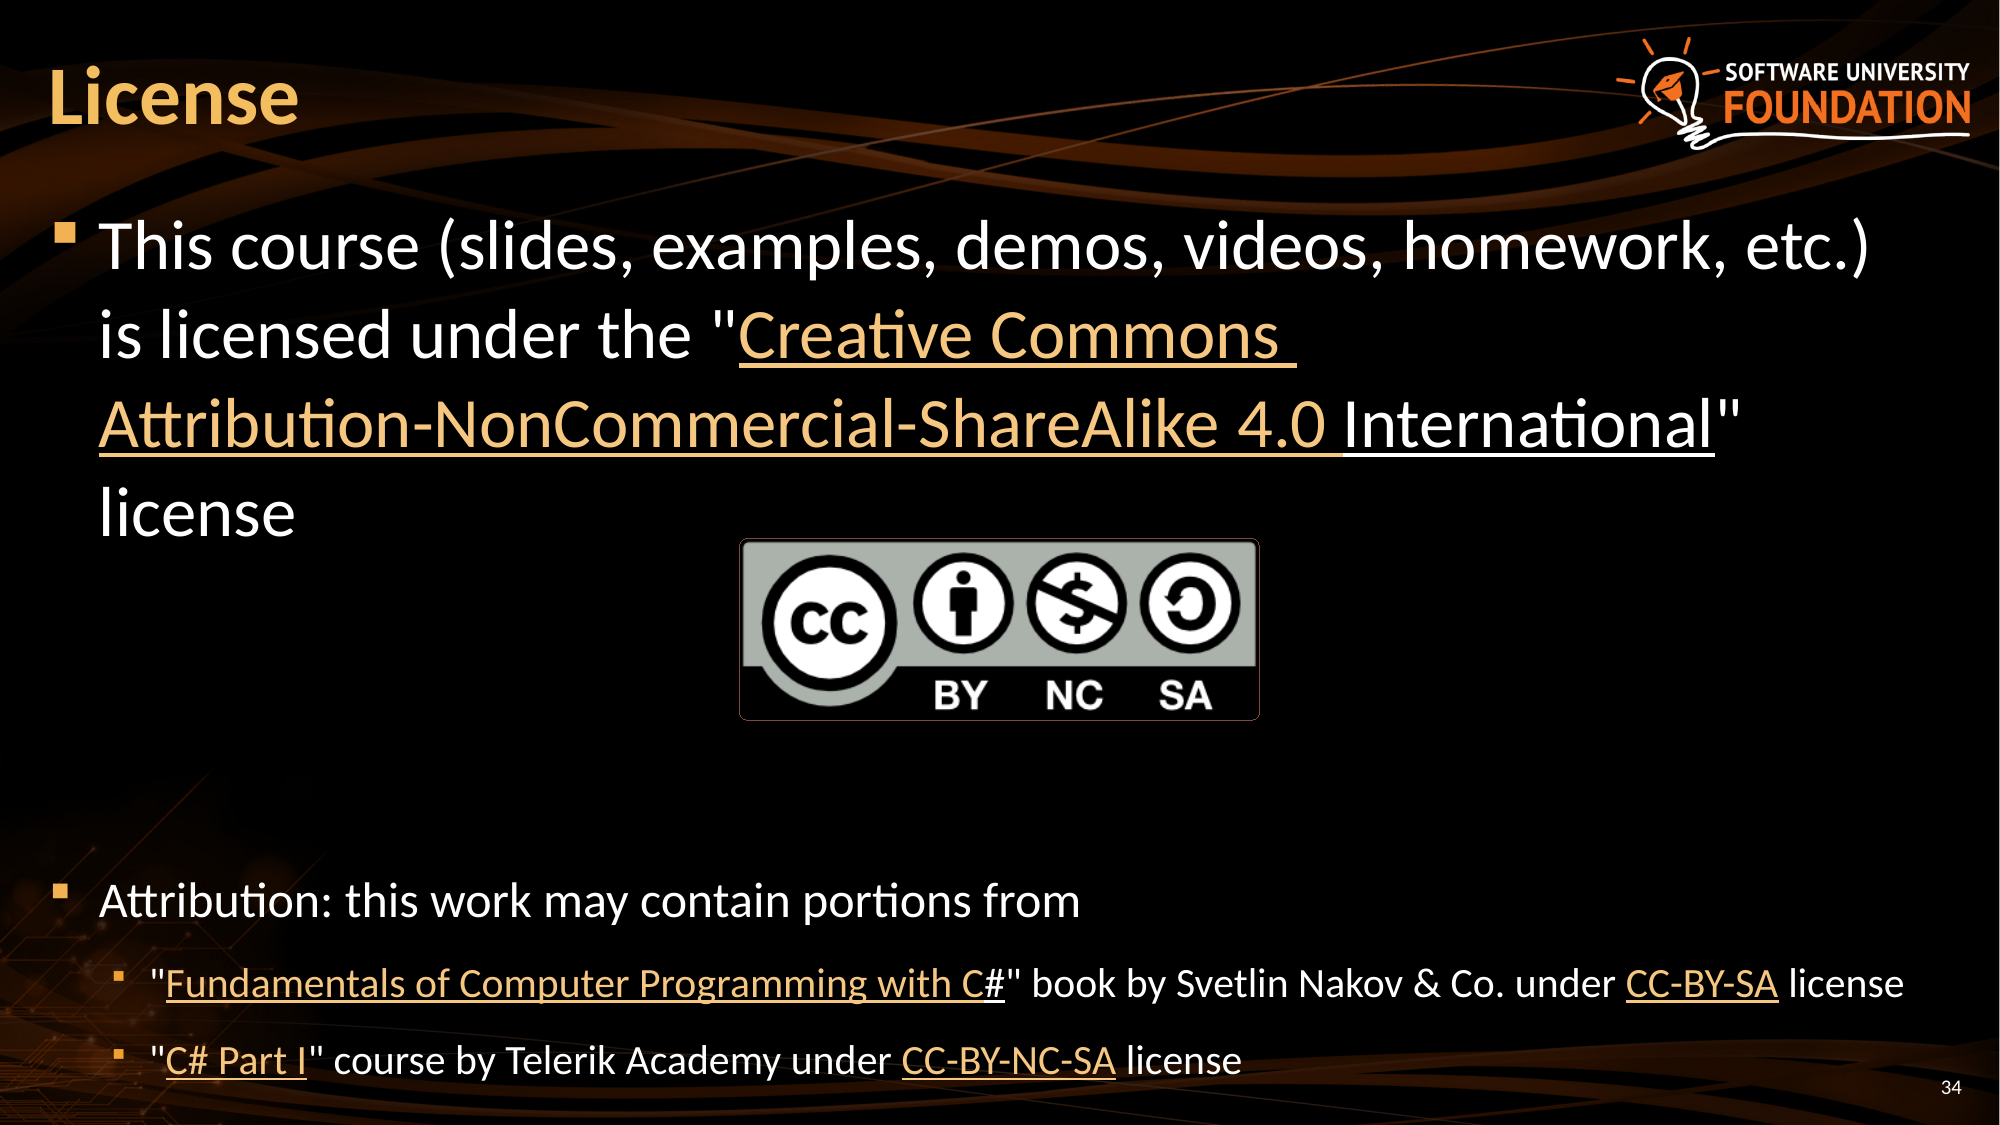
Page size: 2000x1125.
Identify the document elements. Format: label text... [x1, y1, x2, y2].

slide_number 34 [1897, 1070, 1968, 1103]
title License [30, 6, 1602, 189]
list This course (slides, examples, demos, videos, homework, etc.) is licensed under the "Creative Commons Attribution-NonCommercial-ShareAlike 4.0 International" license Attribution: this work may contain portions from "Fundamentals of Computer Programming with C#" book by Svetlin Nakov & Co. under CC-BY-SA license "C# Part I" course by Telerik Academy under CC-BY-NC-SA license [31, 188, 1968, 1103]
picture [0, 0, 2000, 1125]
